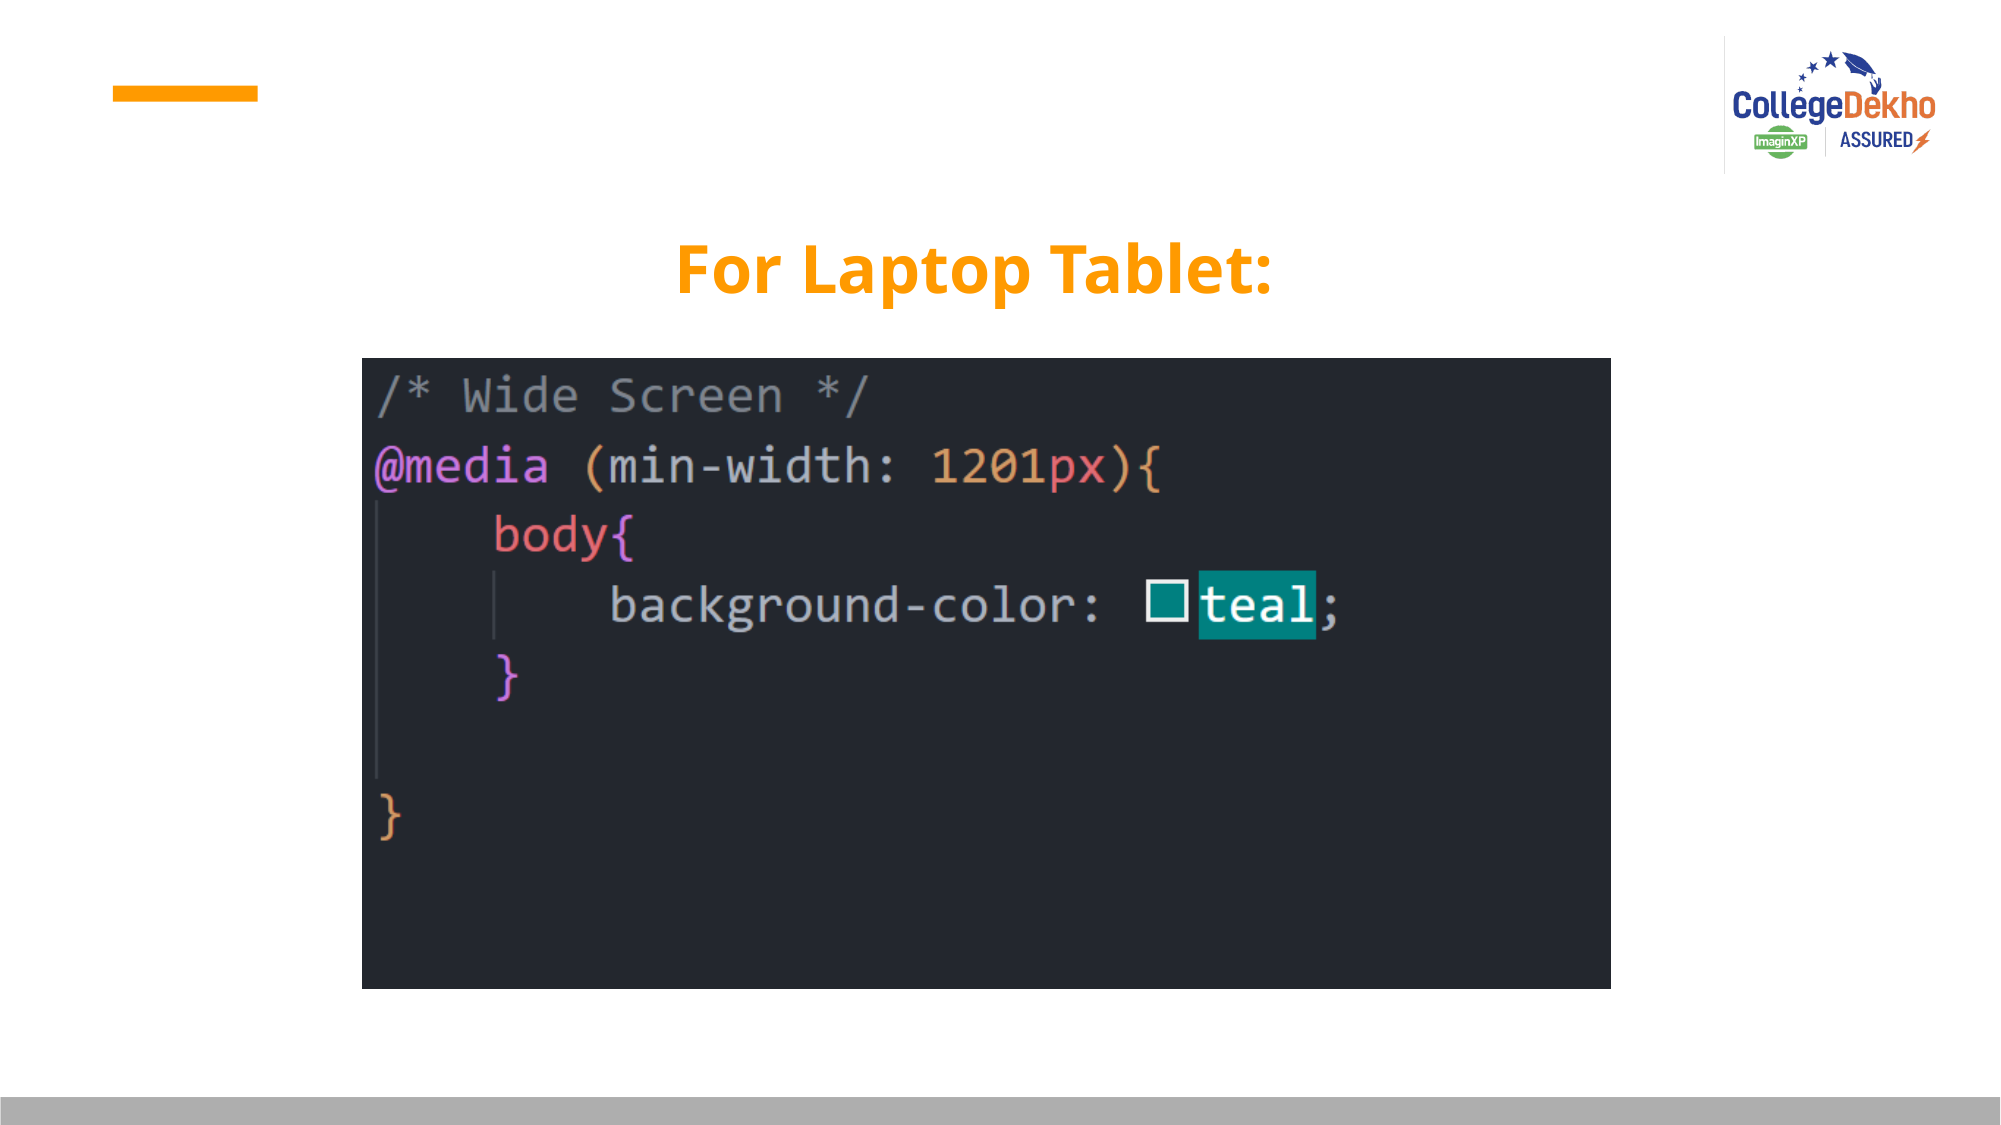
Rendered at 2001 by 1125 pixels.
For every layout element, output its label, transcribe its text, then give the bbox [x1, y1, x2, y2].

picture [362, 358, 1611, 989]
picture [1724, 36, 1943, 174]
picture [0, 1080, 2001, 1125]
text_box For Laptop Tablet: [195, 139, 1753, 331]
